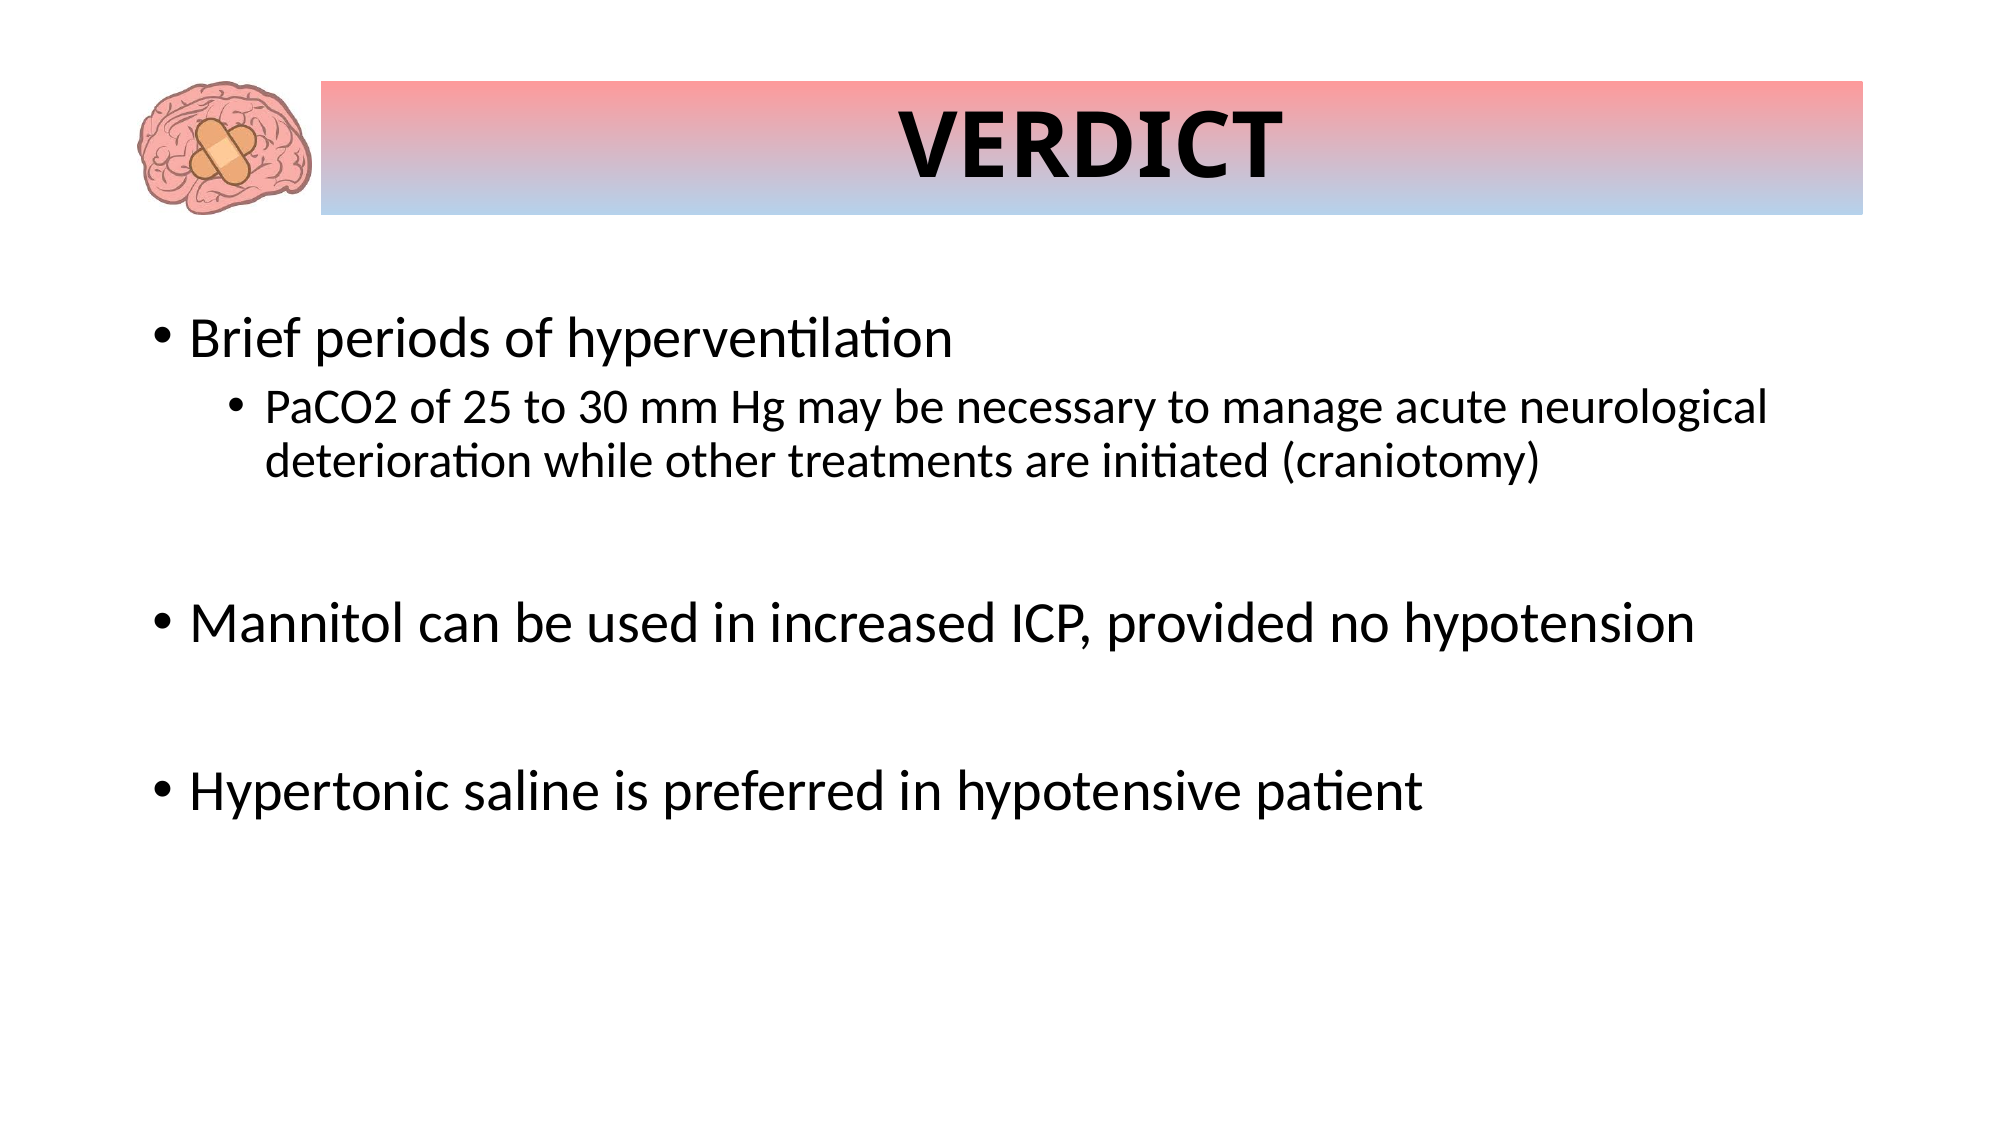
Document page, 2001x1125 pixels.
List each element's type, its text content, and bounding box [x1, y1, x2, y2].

title VERDICT [321, 81, 1863, 215]
picture [137, 81, 312, 215]
list Brief periods of hyperventilation PaCO2 of 25 to 30 mm Hg may be necessary to manage acute neurological deterioration while other treatments are initiated (craniotomy) Mannitol can be used in increased ICP, provided no hypotension Hypertonic saline is preferred in hypotensive patient [137, 299, 1863, 1014]
